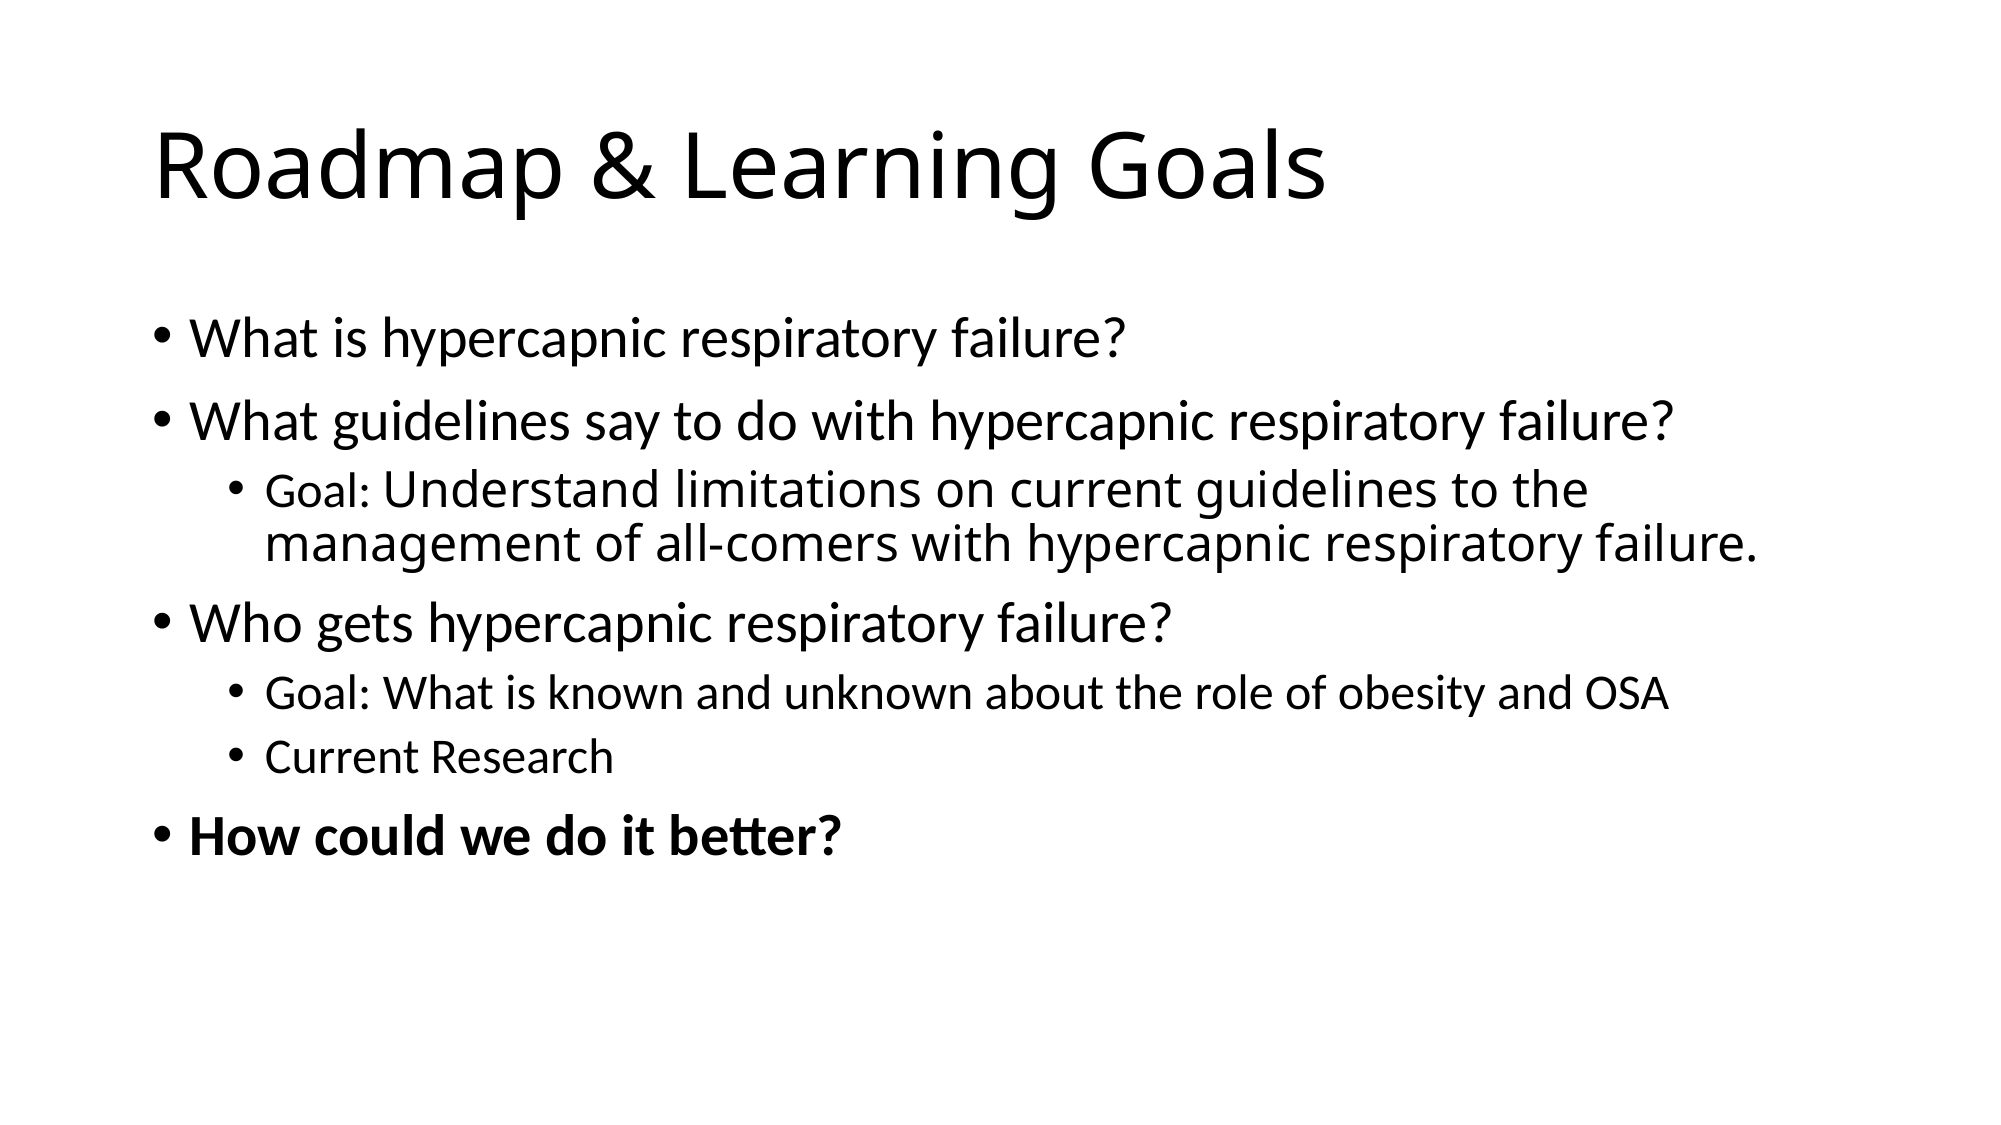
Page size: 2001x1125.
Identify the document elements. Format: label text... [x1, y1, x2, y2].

list What is hypercapnic respiratory failure? What guidelines say to do with hypercapnic respiratory failure? Goal: Understand limitations on current guidelines to the management of all-comers with hypercapnic respiratory failure. Who gets hypercapnic respiratory failure? Goal: What is known and unknown about the role of obesity and OSA Current Research How could we do it better? [137, 299, 1863, 1014]
title Roadmap & Learning Goals [137, 59, 1863, 278]
